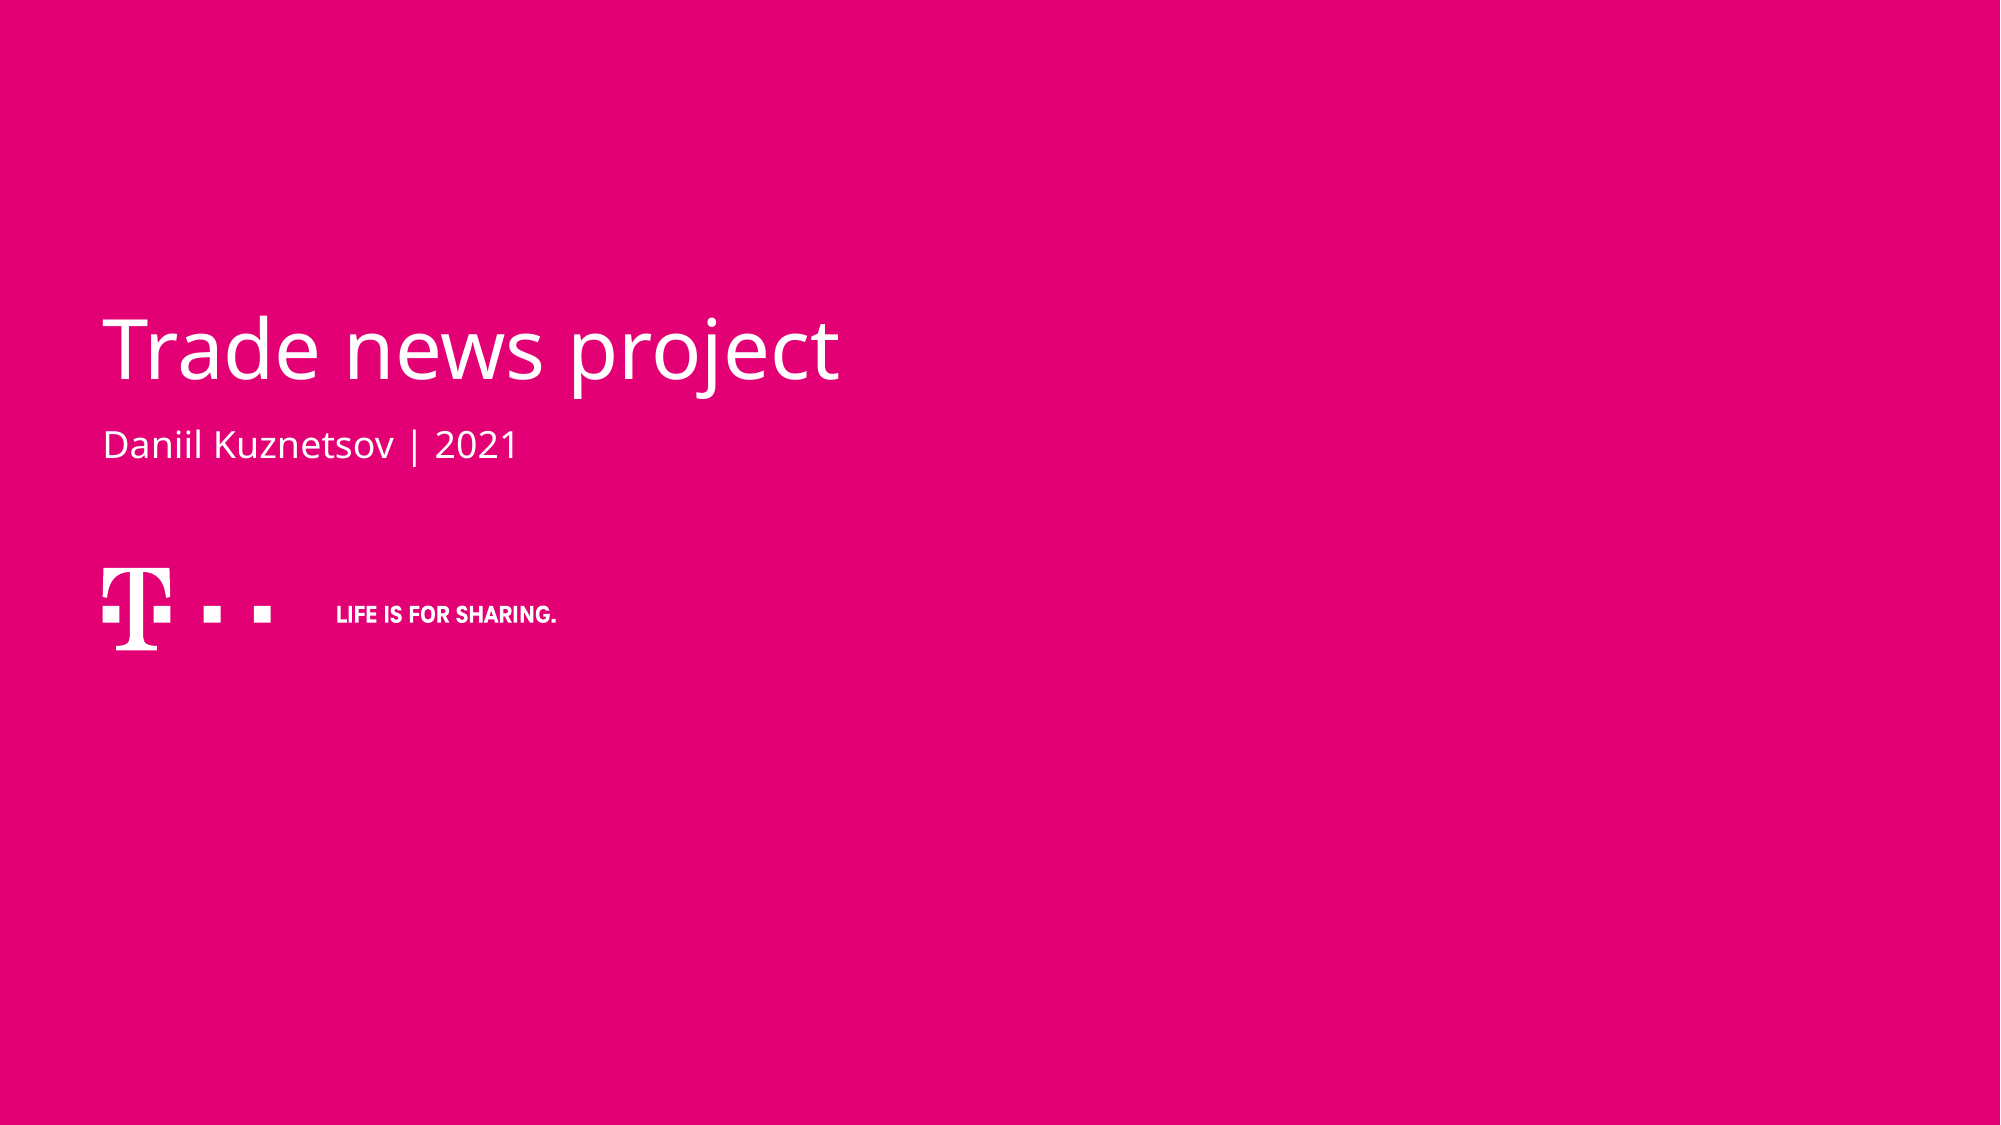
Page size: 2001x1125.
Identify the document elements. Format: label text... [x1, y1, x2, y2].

subtitle Daniil Kuznetsov | 2021 [102, 426, 1000, 510]
title Trade news project [102, 78, 1142, 398]
